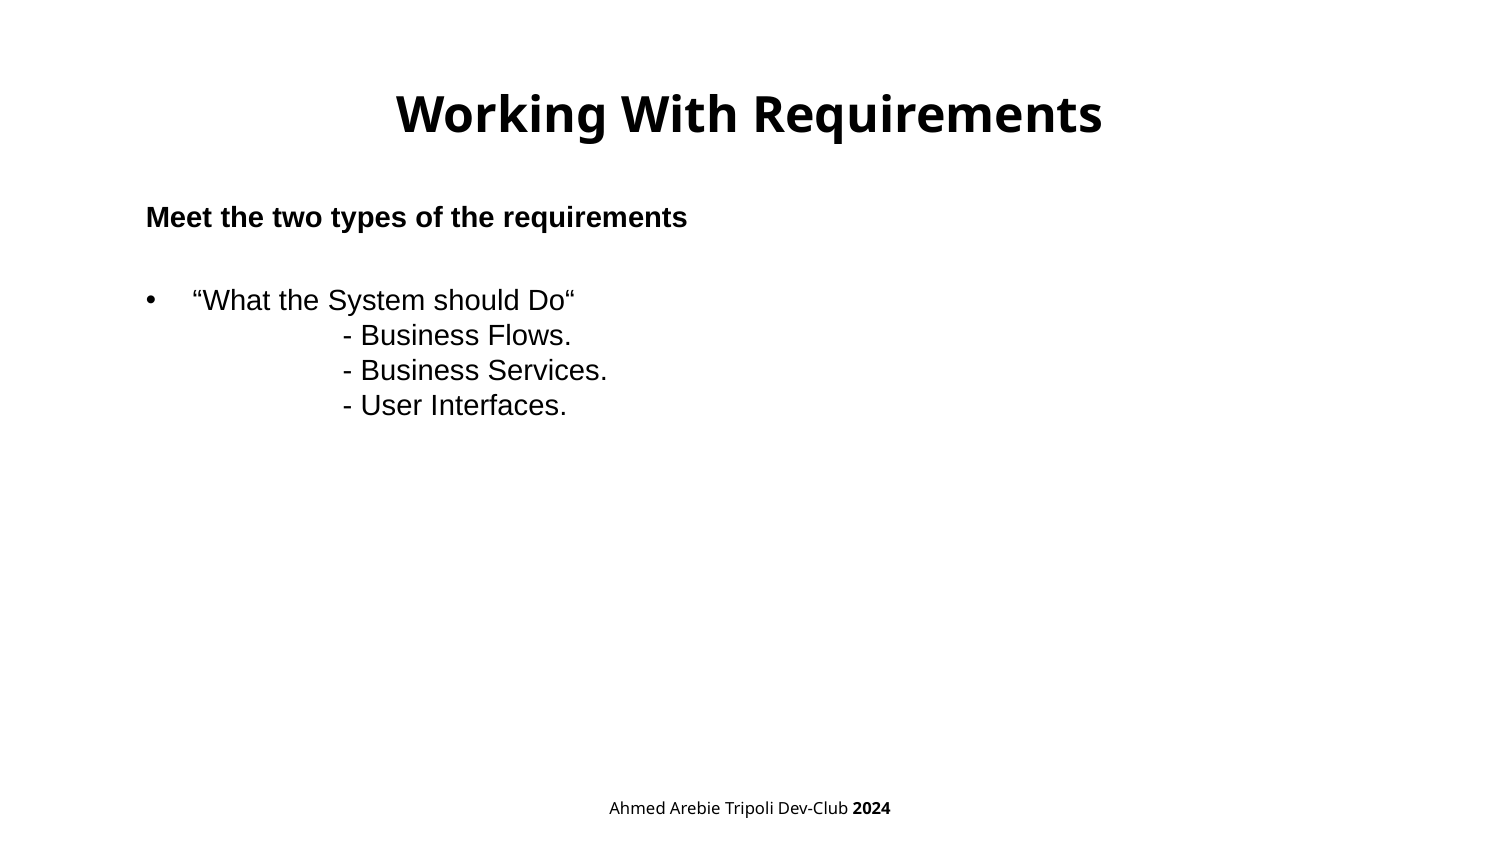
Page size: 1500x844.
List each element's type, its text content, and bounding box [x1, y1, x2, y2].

title Working With Requirements [74, 67, 1426, 160]
text_box Ahmed Arebie Tripoli Dev-Club 2024 [503, 794, 996, 822]
text_box “What the System should Do“ - Business Flows. - Business Services. - User Interfaces. [131, 274, 1404, 569]
text_box Meet the two types of the requirements [131, 191, 974, 242]
